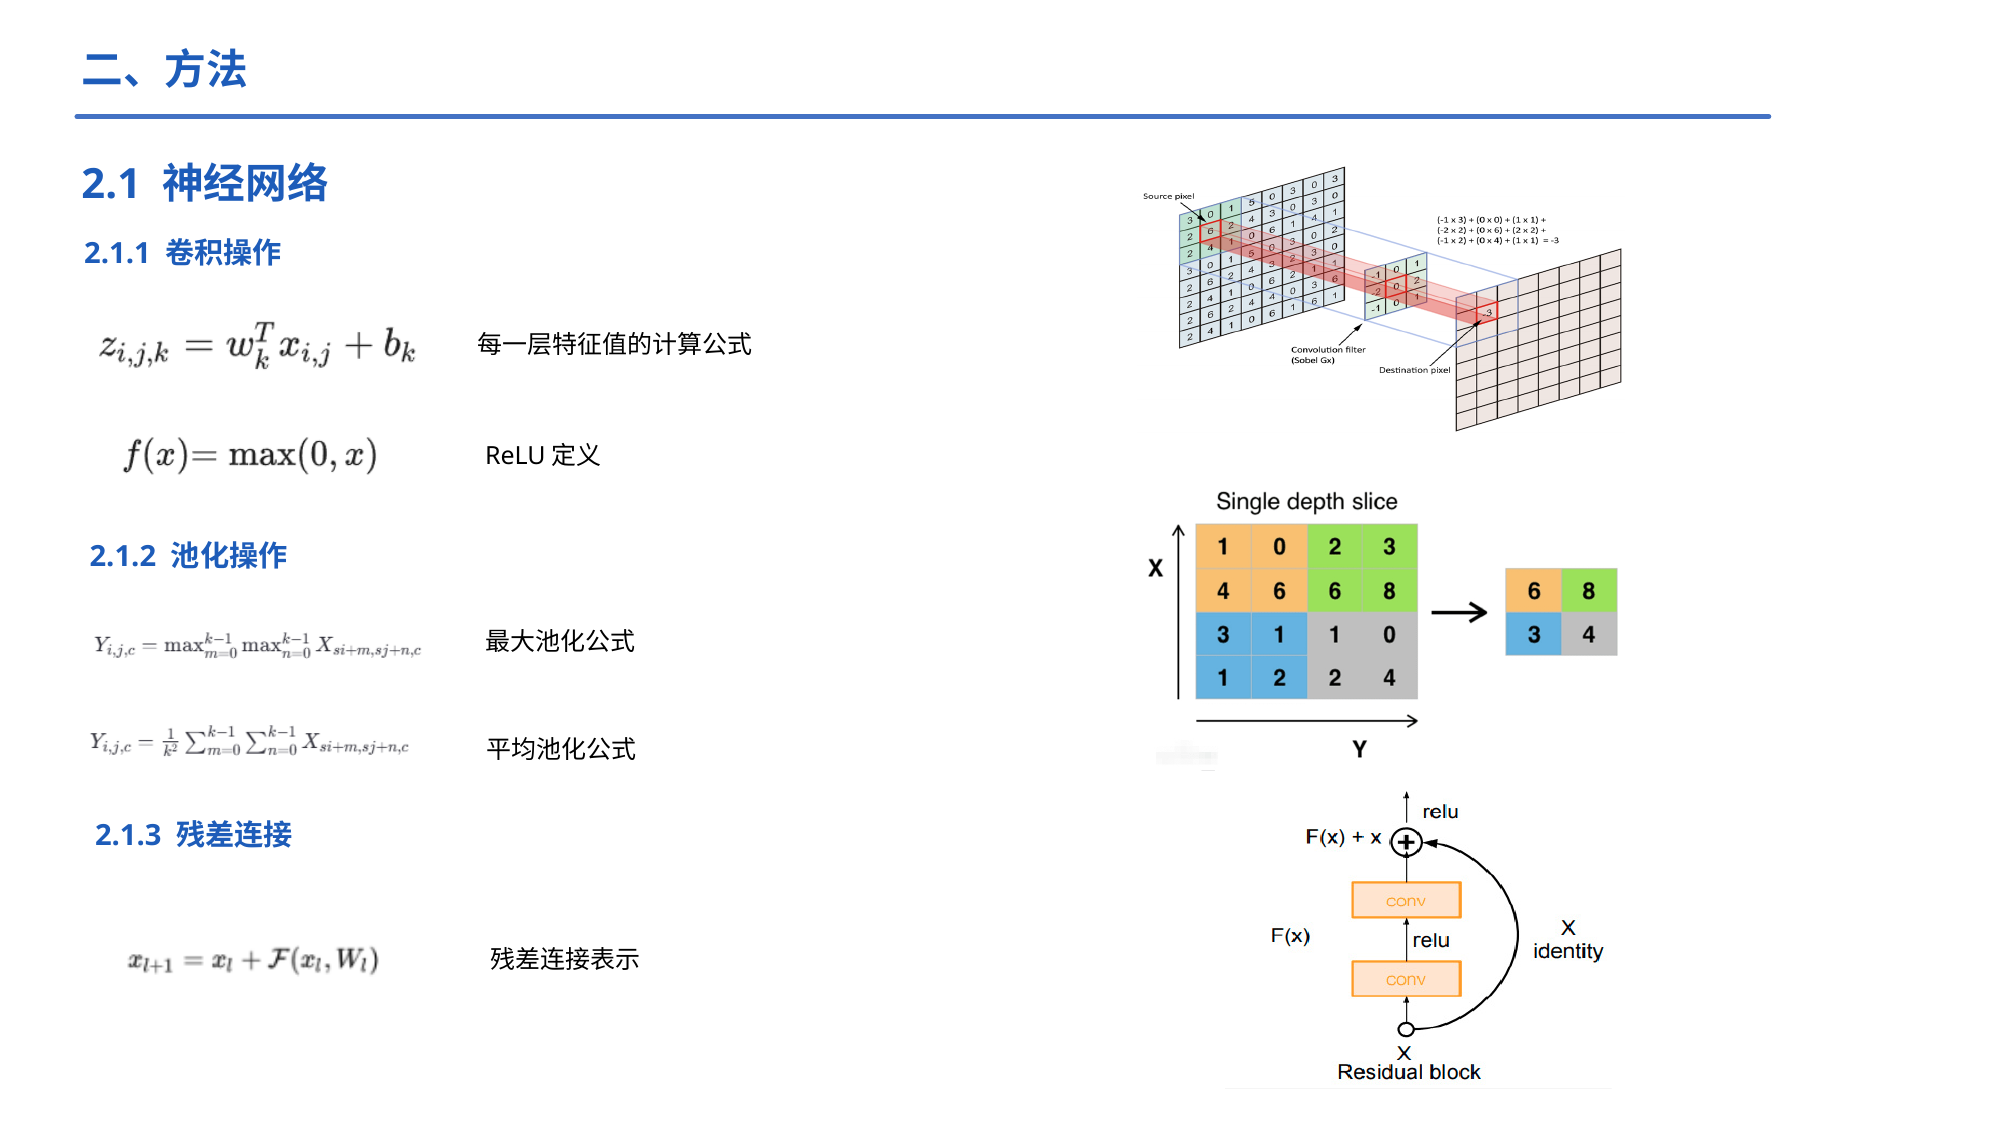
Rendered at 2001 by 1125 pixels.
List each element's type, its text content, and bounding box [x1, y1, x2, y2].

text_box 平均池化公式 [471, 725, 705, 771]
text_box 每一层特征值的计算公式 [462, 320, 828, 366]
picture [1137, 163, 1625, 433]
text_box 二、方法 [66, 35, 407, 101]
picture [98, 289, 432, 392]
picture [1137, 478, 1640, 771]
text_box 2.1 神经网络 [66, 149, 407, 215]
picture [80, 715, 419, 772]
picture [101, 920, 422, 997]
picture [80, 618, 440, 679]
text_box 2.1.1 卷积操作 [69, 226, 410, 277]
text_box ReLU定义 [470, 432, 651, 477]
text_box 最大池化公式 [470, 618, 704, 663]
picture [1225, 782, 1612, 1089]
text_box 2.1.2 池化操作 [74, 530, 416, 580]
text_box 残差连接表示 [475, 936, 709, 982]
text_box 2.1.3 残差连接 [80, 808, 421, 859]
picture [100, 418, 408, 502]
